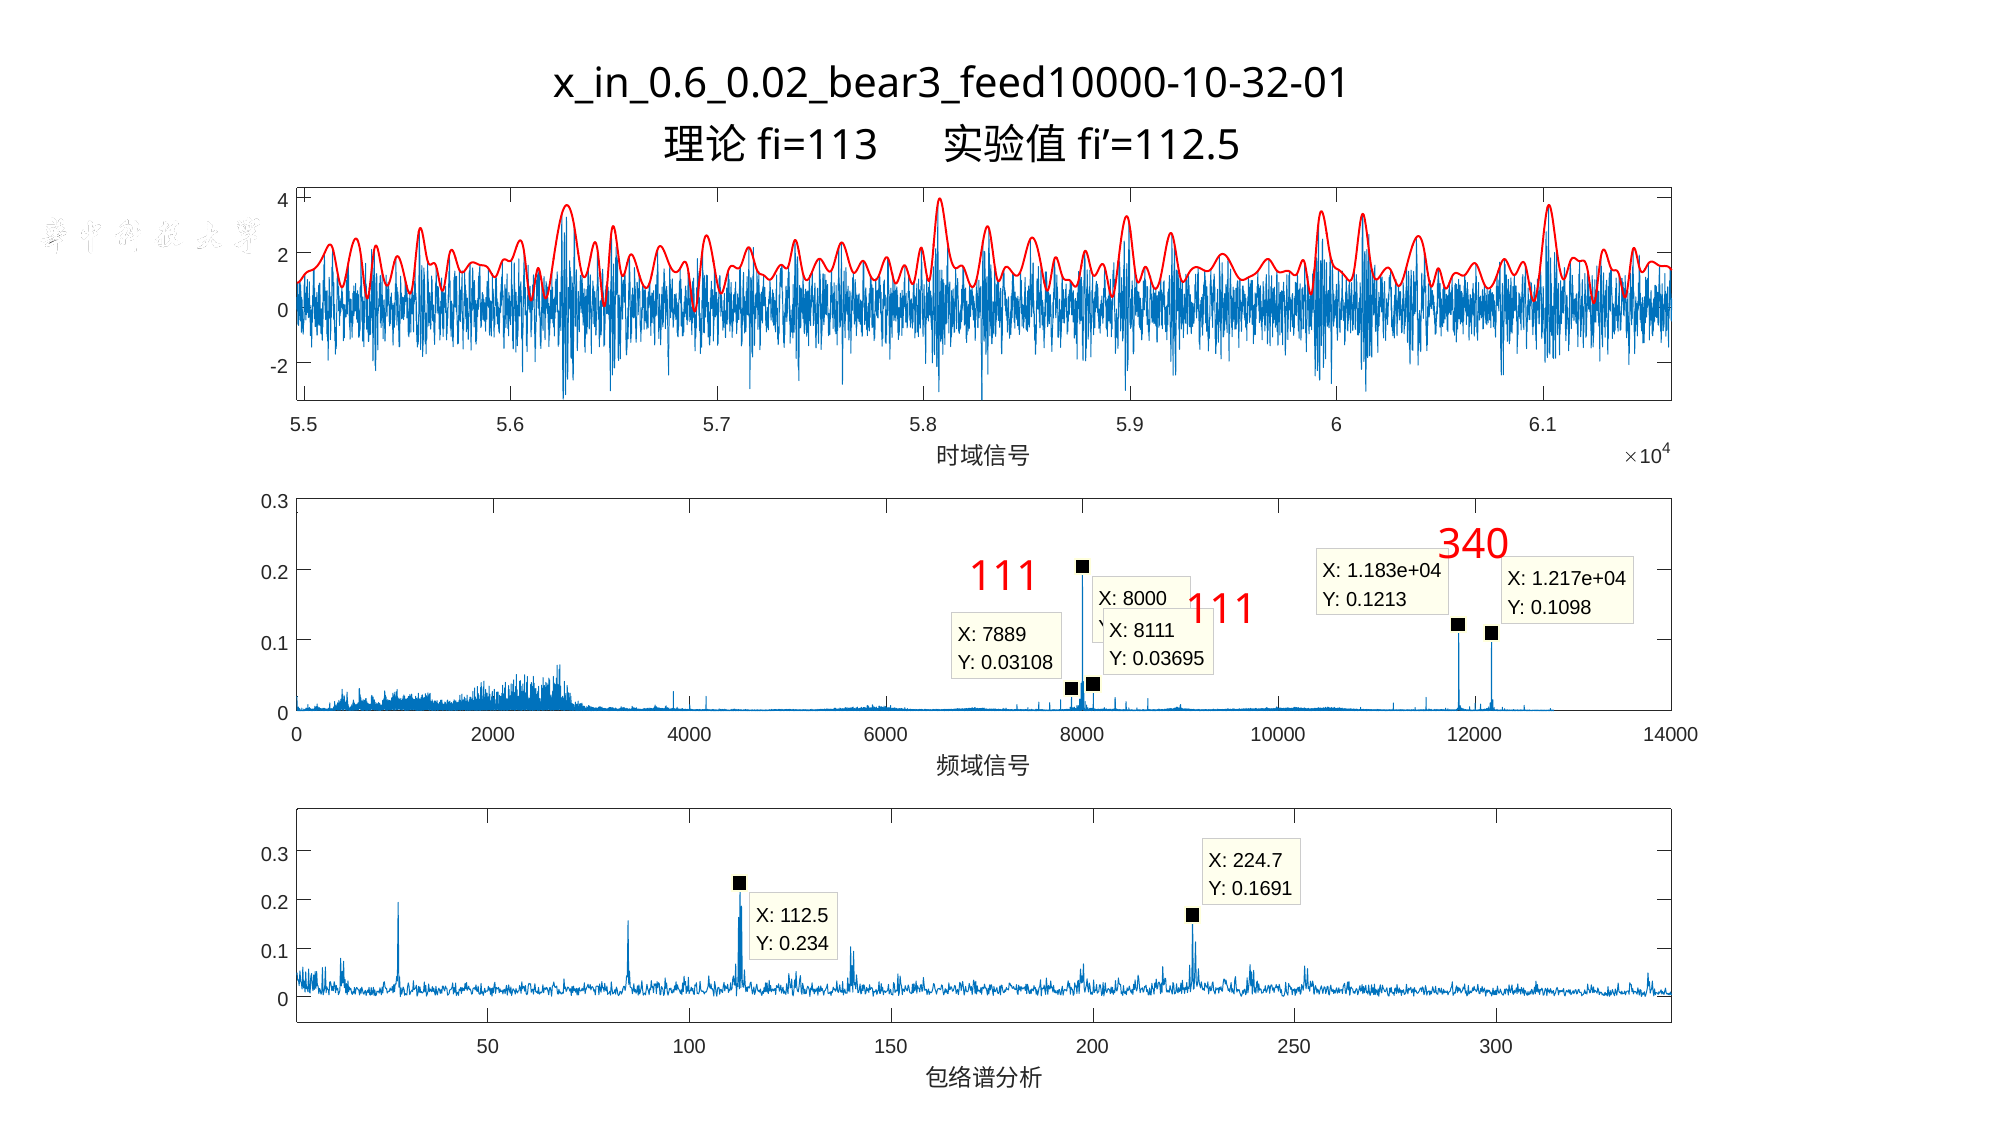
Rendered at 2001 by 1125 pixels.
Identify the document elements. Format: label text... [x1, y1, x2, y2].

picture [40, 109, 1839, 1125]
text_box x_in_0.6_0.02_bear3_feed10000-10-32-01 理论fi=113 实验值fi’=112.5 [537, 36, 1367, 109]
